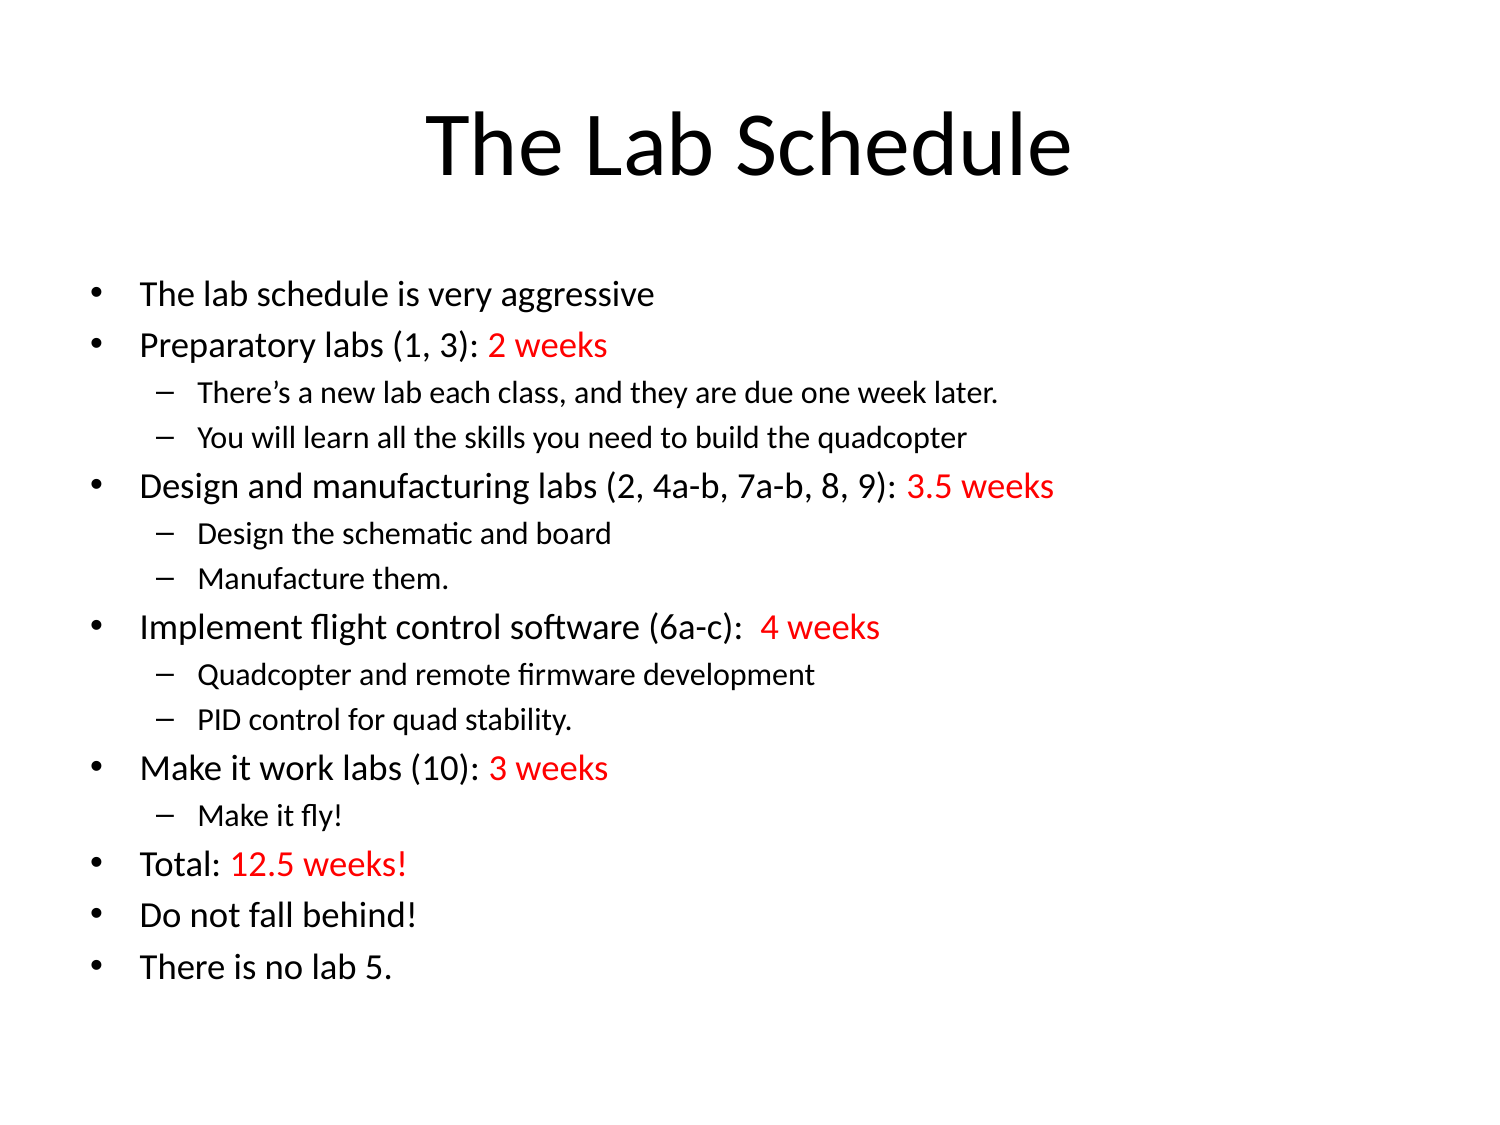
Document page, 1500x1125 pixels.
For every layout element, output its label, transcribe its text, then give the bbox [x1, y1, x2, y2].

list The lab schedule is very aggressive Preparatory labs (1, 3): 2 weeks There’s a new lab each class, and they are due one week later. You will learn all the skills you need to build the quadcopter Design and manufacturing labs (2, 4a-b, 7a-b, 8, 9): 3.5 weeks Design the schematic and board Manufacture them. Implement flight control software (6a-c): 4 weeks Quadcopter and remote firmware development PID control for quad stability. Make it work labs (10): 3 weeks Make it fly! Total: 12.5 weeks! Do not fall behind! There is no lab 5. [75, 262, 1425, 1005]
title The Lab Schedule [75, 45, 1425, 233]
